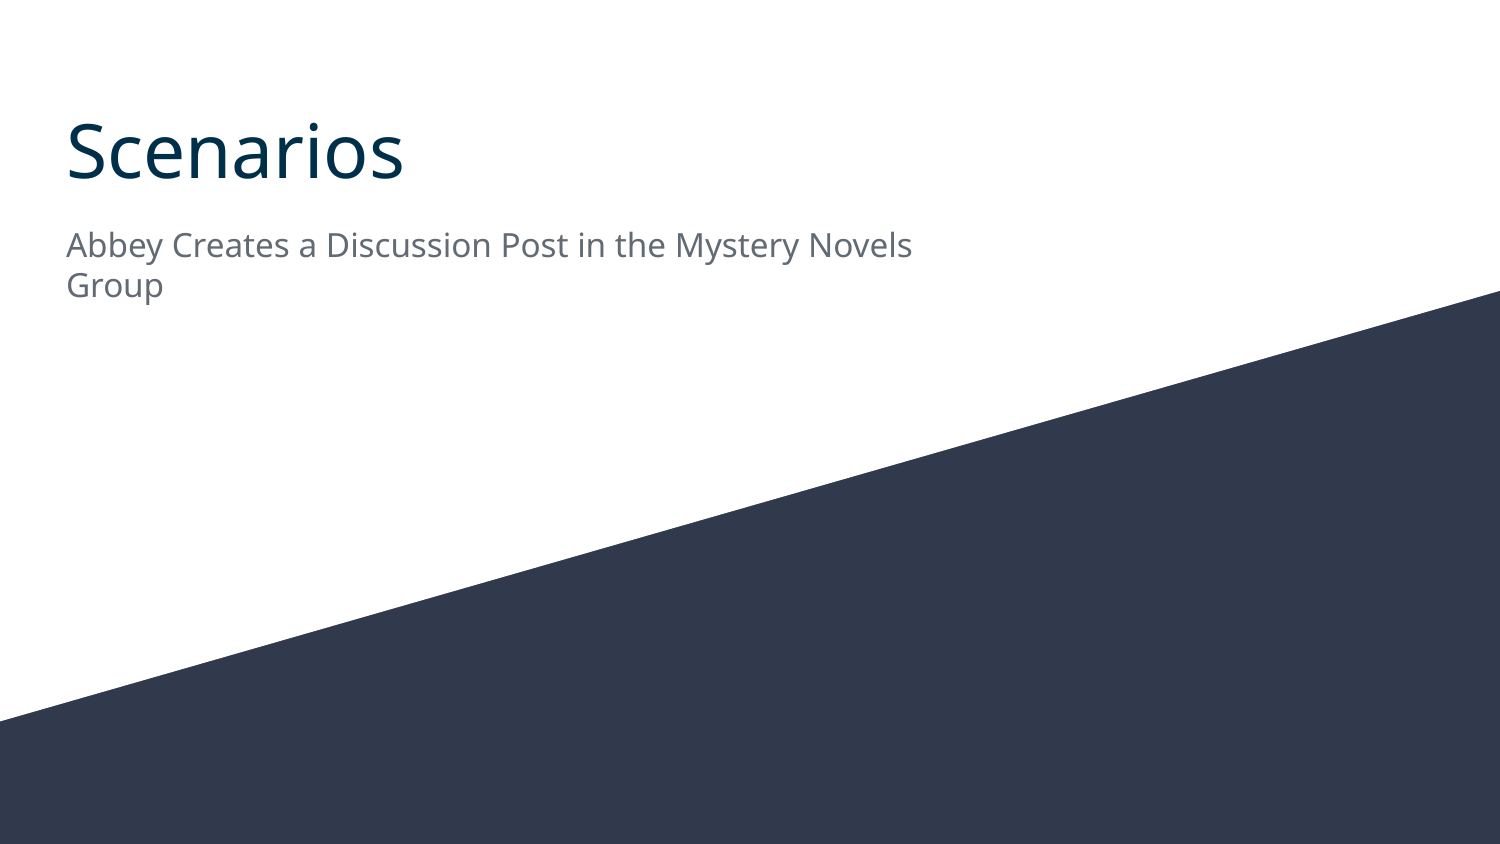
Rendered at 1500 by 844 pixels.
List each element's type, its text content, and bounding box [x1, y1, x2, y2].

title Scenarios [51, 88, 1449, 299]
subtitle Abbey Creates a Discussion Post in the Mystery Novels Group [51, 209, 989, 331]
